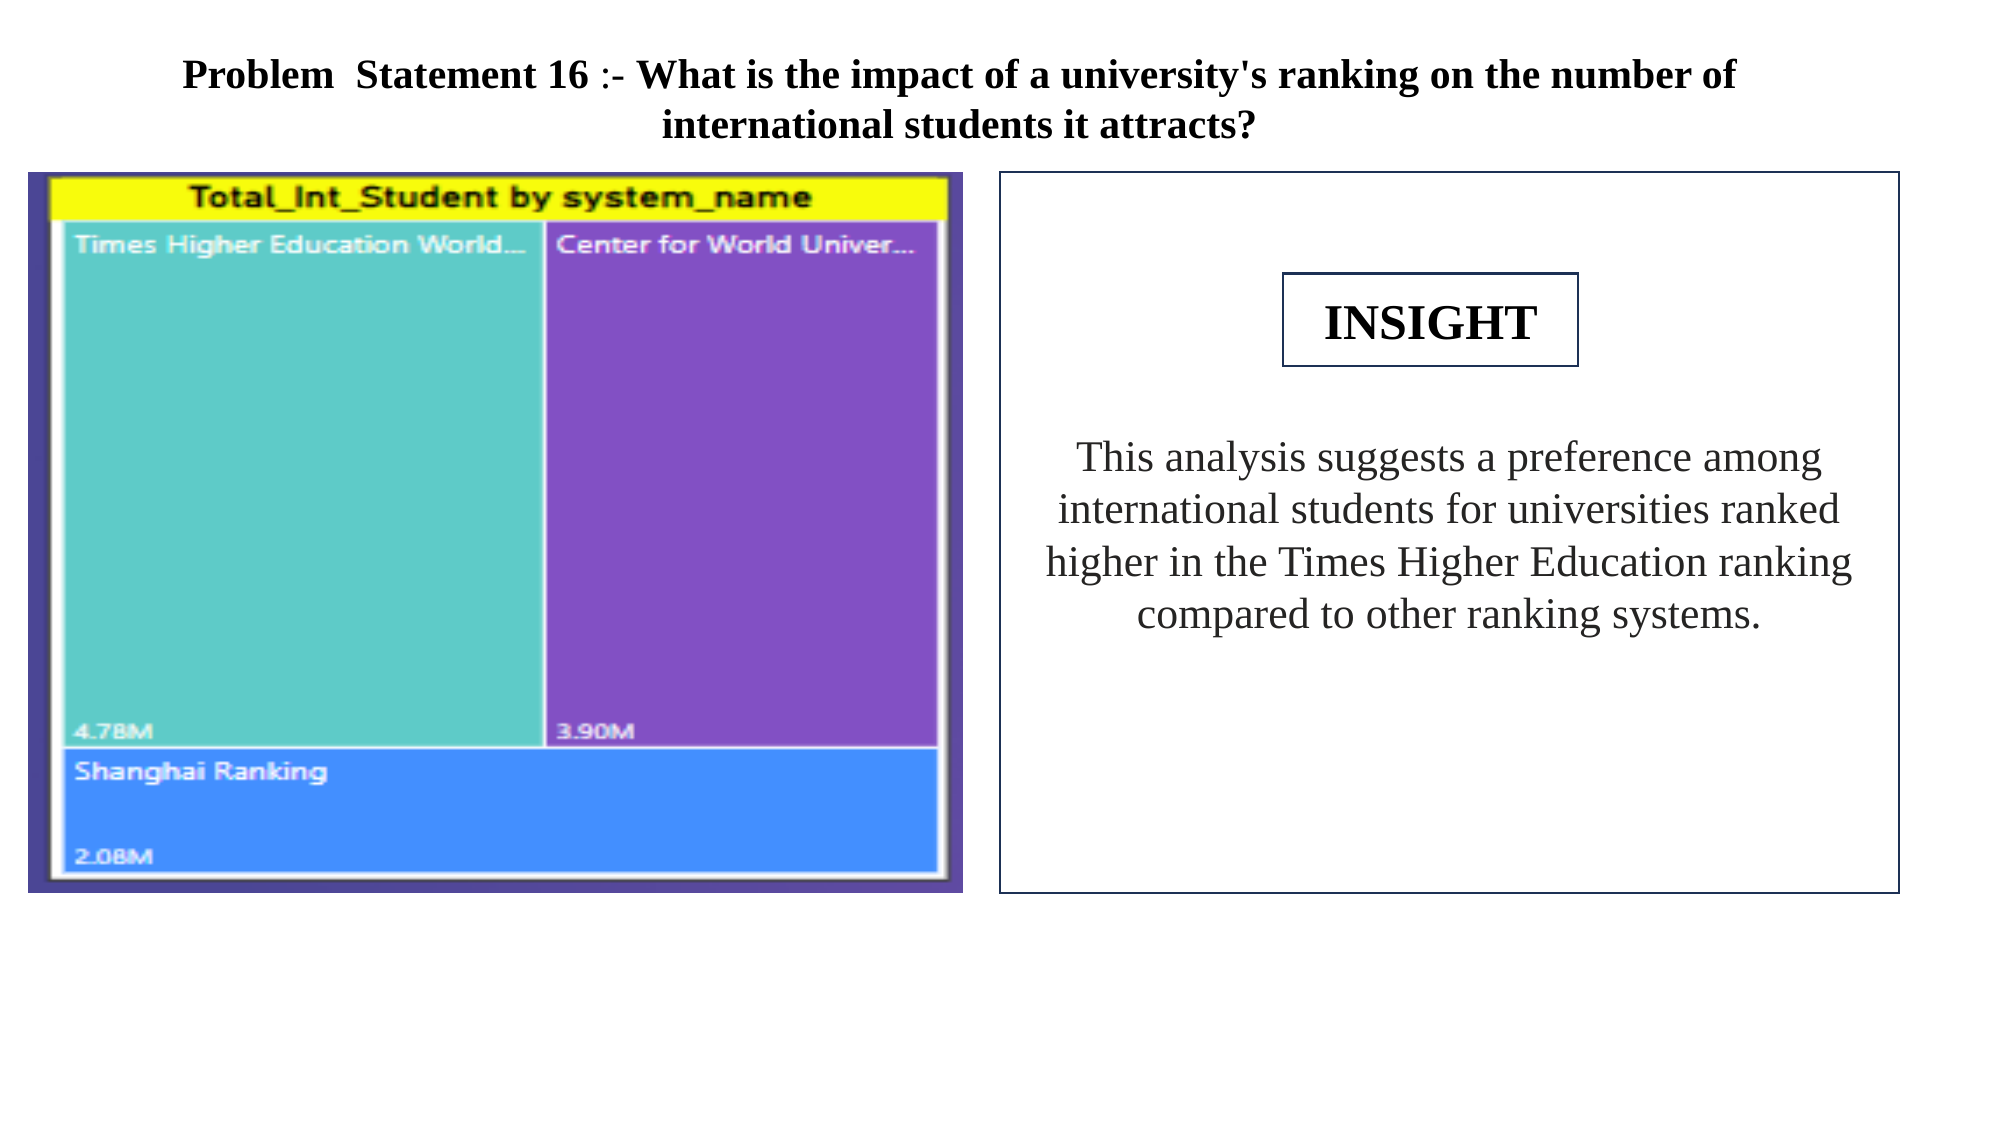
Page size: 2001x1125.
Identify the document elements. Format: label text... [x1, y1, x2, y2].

text_box INSIGHT [1282, 272, 1579, 367]
text_box This analysis suggests a preference among international students for universities ranked higher in the Times Higher Education ranking compared to other ranking systems. [999, 171, 1900, 894]
text_box Problem Statement 16 :- What is the impact of a university's ranking on the number of international students it attracts? [69, 70, 1851, 123]
picture [28, 172, 963, 894]
